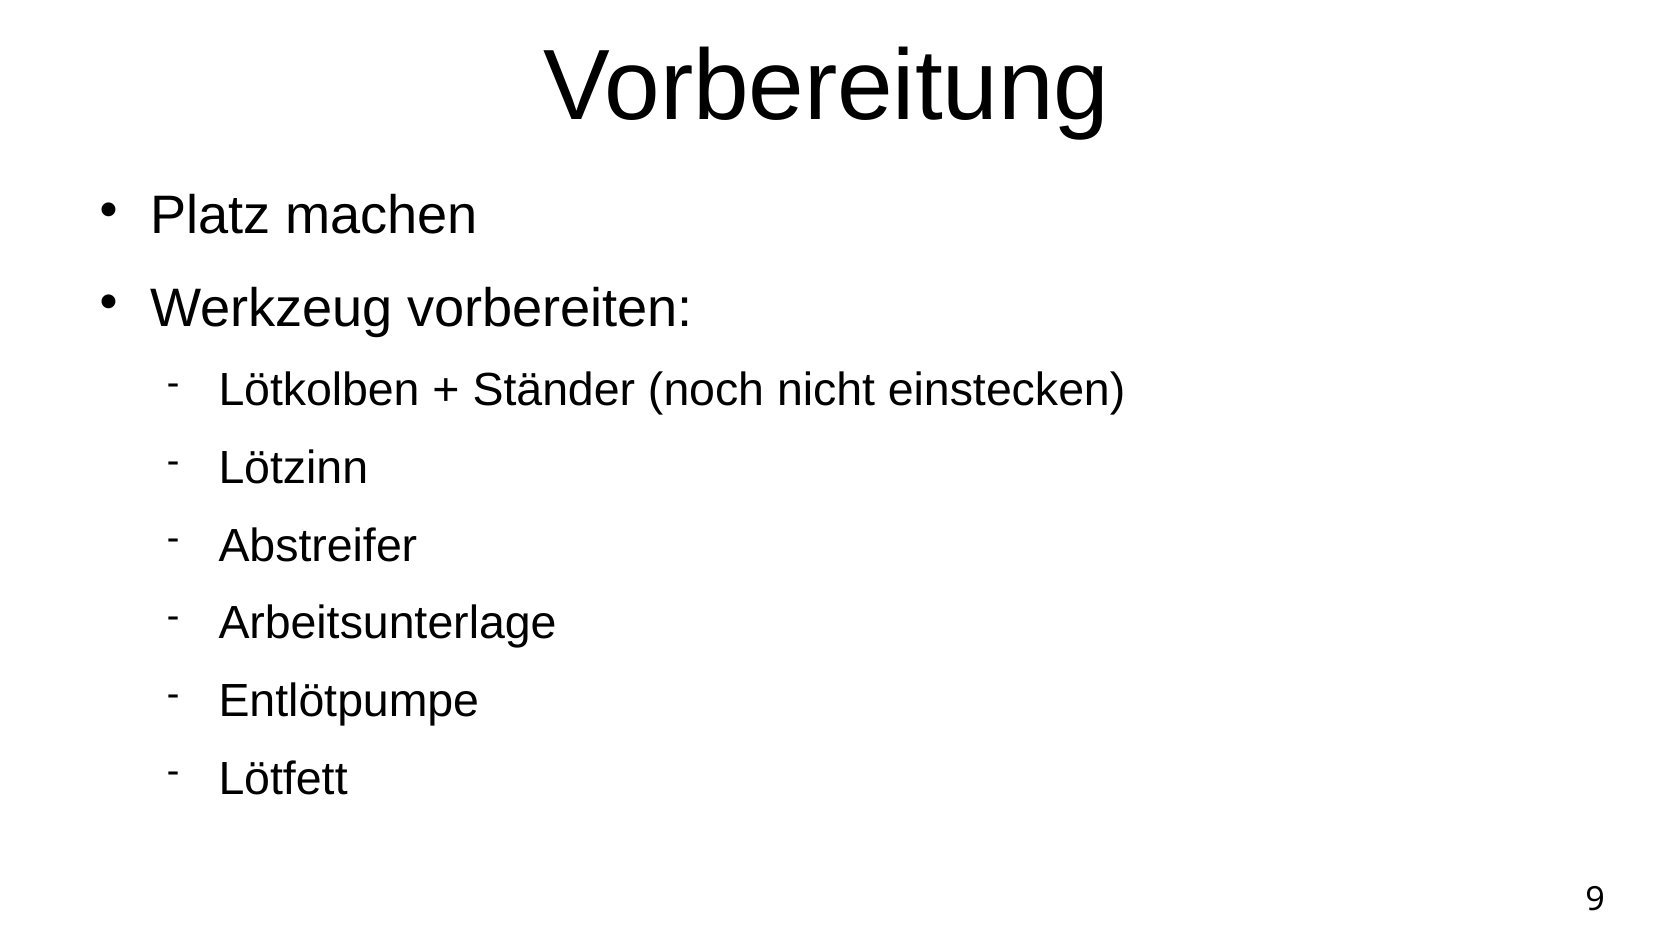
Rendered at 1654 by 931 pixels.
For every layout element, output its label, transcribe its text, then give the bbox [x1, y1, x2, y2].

text_box Platz machen Werkzeug vorbereiten: Lötkolben + Ständer (noch nicht einstecken) Lötzinn Abstreifer Arbeitsunterlage Entlötpumpe Lötfett [82, 179, 1571, 810]
text_box Vorbereitung [82, 19, 1571, 140]
